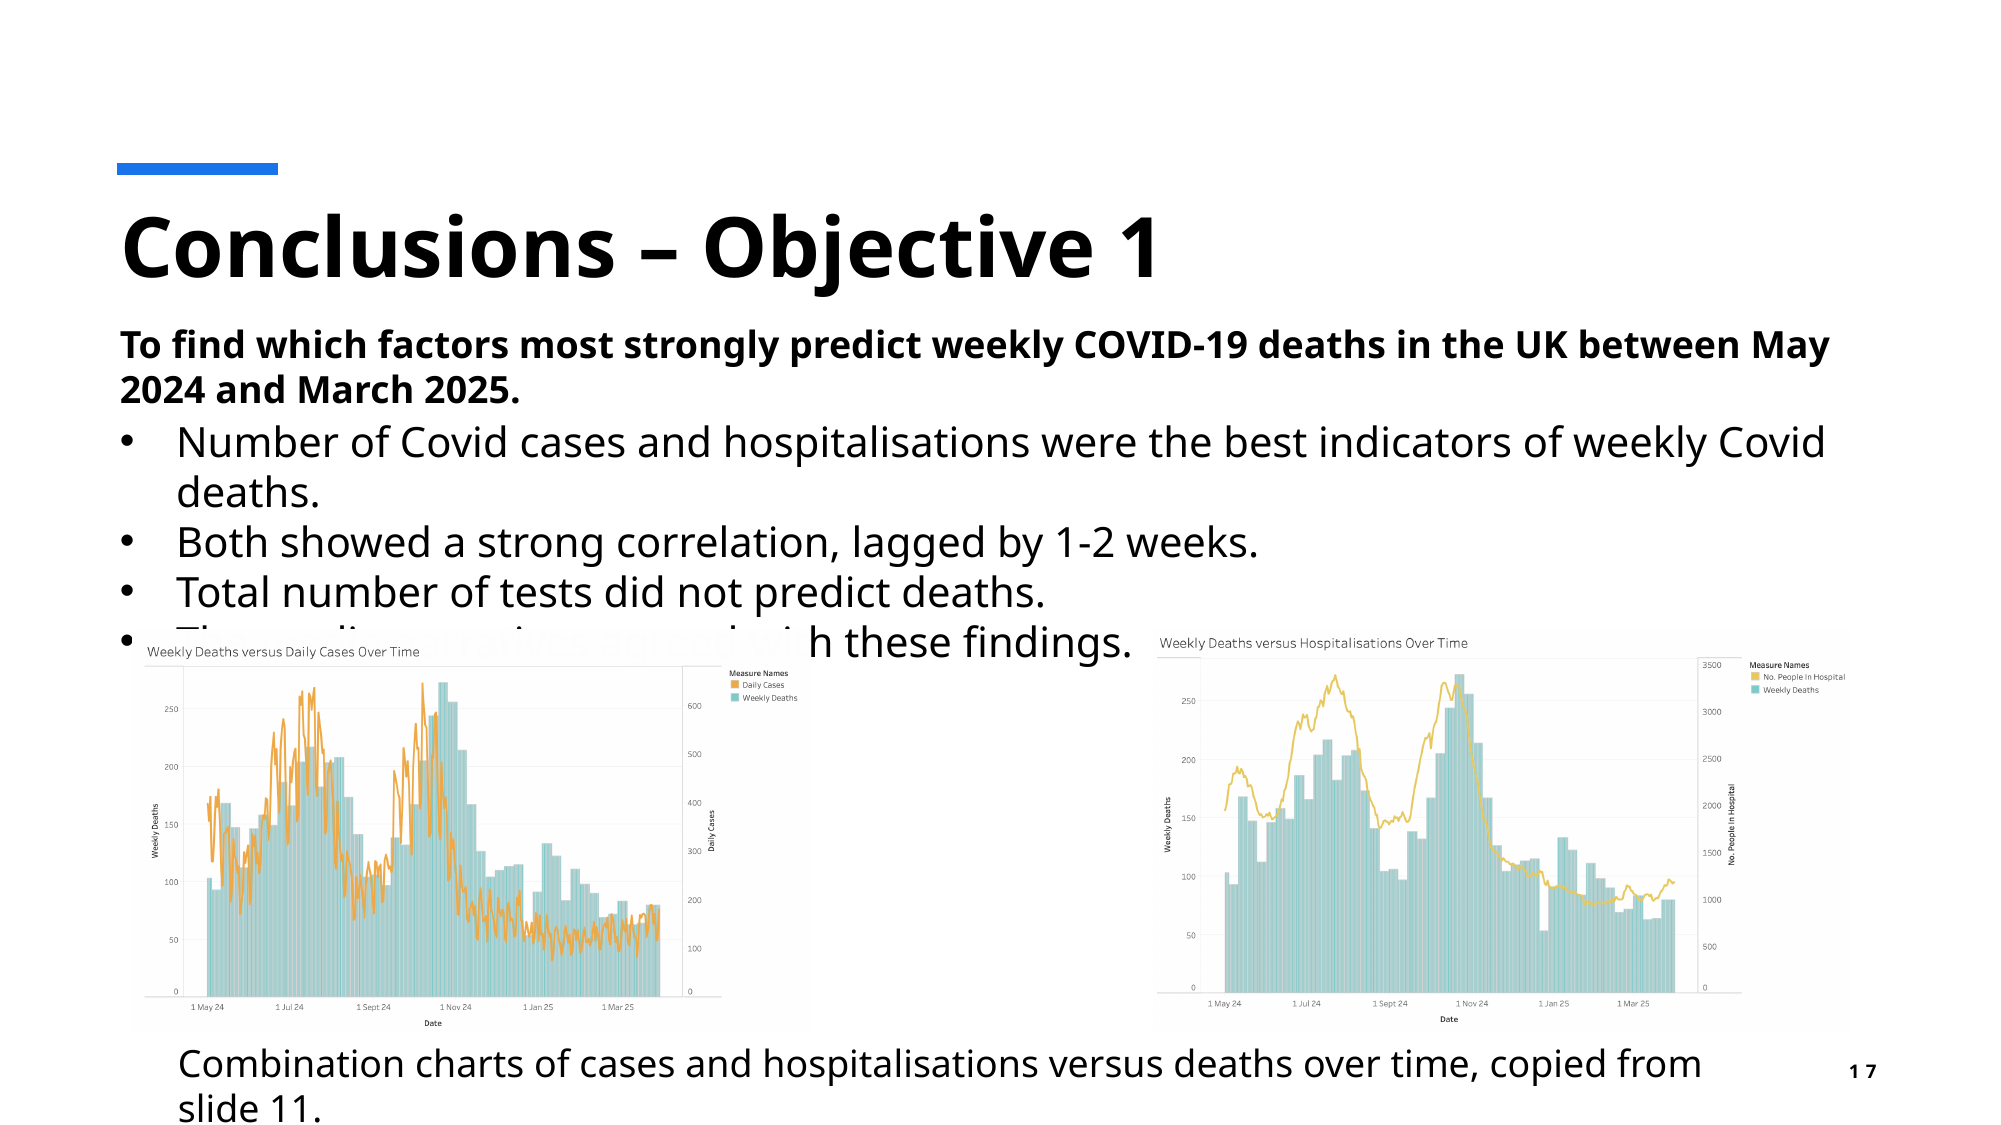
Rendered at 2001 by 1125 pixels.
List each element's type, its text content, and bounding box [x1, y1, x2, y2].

picture [1153, 629, 1850, 1033]
text_box Combination charts of cases and hospitalisations versus deaths over time, copied from slide 11. [163, 1032, 1773, 1125]
picture [132, 629, 811, 1033]
text_box To find which factors most strongly predict weekly COVID-19 deaths in the UK between May 2024 and March 2025. [105, 314, 1870, 408]
slide_number 17 [1772, 1042, 1892, 1103]
text_box Number of Covid cases and hospitalisations were the best indicators of weekly Covid deaths. Both showed a strong correlation, lagged by 1-2 weeks. Total number of tests did not predict deaths. The media narratives agreed with these findings. [104, 408, 1985, 673]
title Conclusions – Objective 1 [105, 186, 1985, 367]
